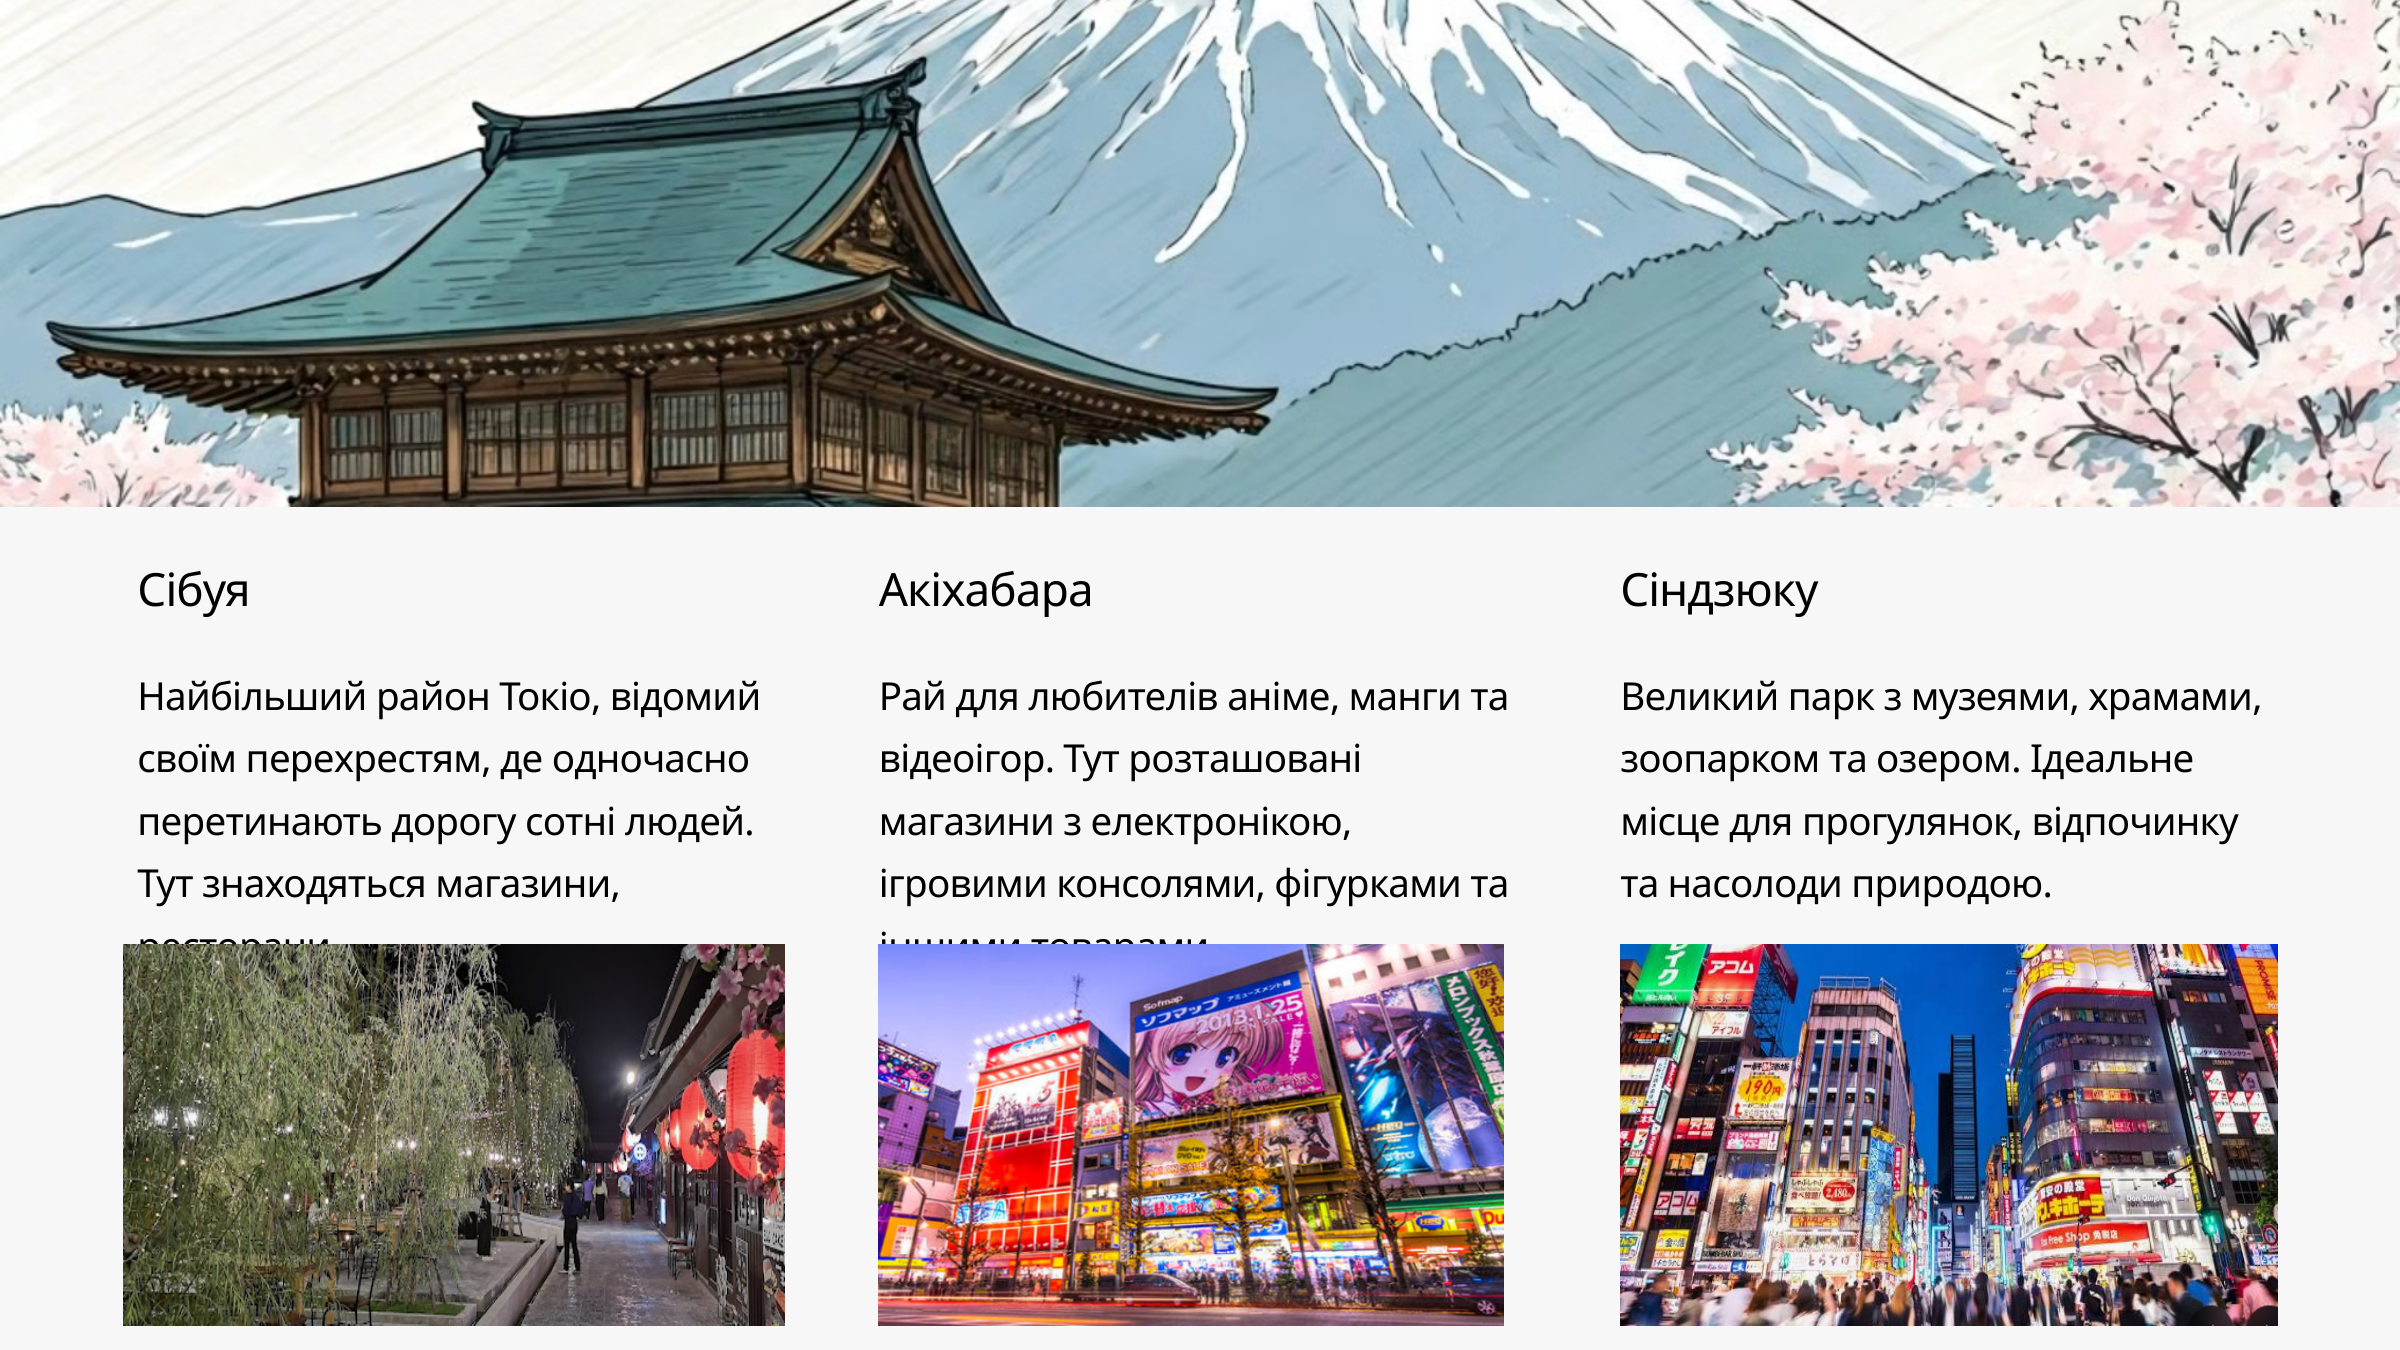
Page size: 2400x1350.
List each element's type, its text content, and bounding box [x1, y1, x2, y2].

picture [0, 0, 2400, 507]
text_box Рай для любителів аніме, манги та відеоігор. Тут розташовані магазини з електронікою, ігровими консолями, фігурками та іншими товарами. [878, 655, 1524, 907]
text_box Сібуя [137, 558, 600, 617]
picture [1619, 944, 2400, 1350]
text_box Акіхабара [878, 558, 1341, 617]
picture [123, 944, 785, 1326]
text_box Найбільший район Токіо, відомий своїм перехрестям, де одночасно перетинають дорогу сотні людей. Тут знаходяться магазини, ресторани. [137, 655, 784, 942]
text_box Великий парк з музеями, храмами, зоопарком та озером. Ідеальне місце для прогулянок, відпочинку та насолоди природою. [1620, 655, 2265, 907]
picture [878, 944, 1504, 1326]
text_box Сіндзюку [1620, 558, 2083, 617]
